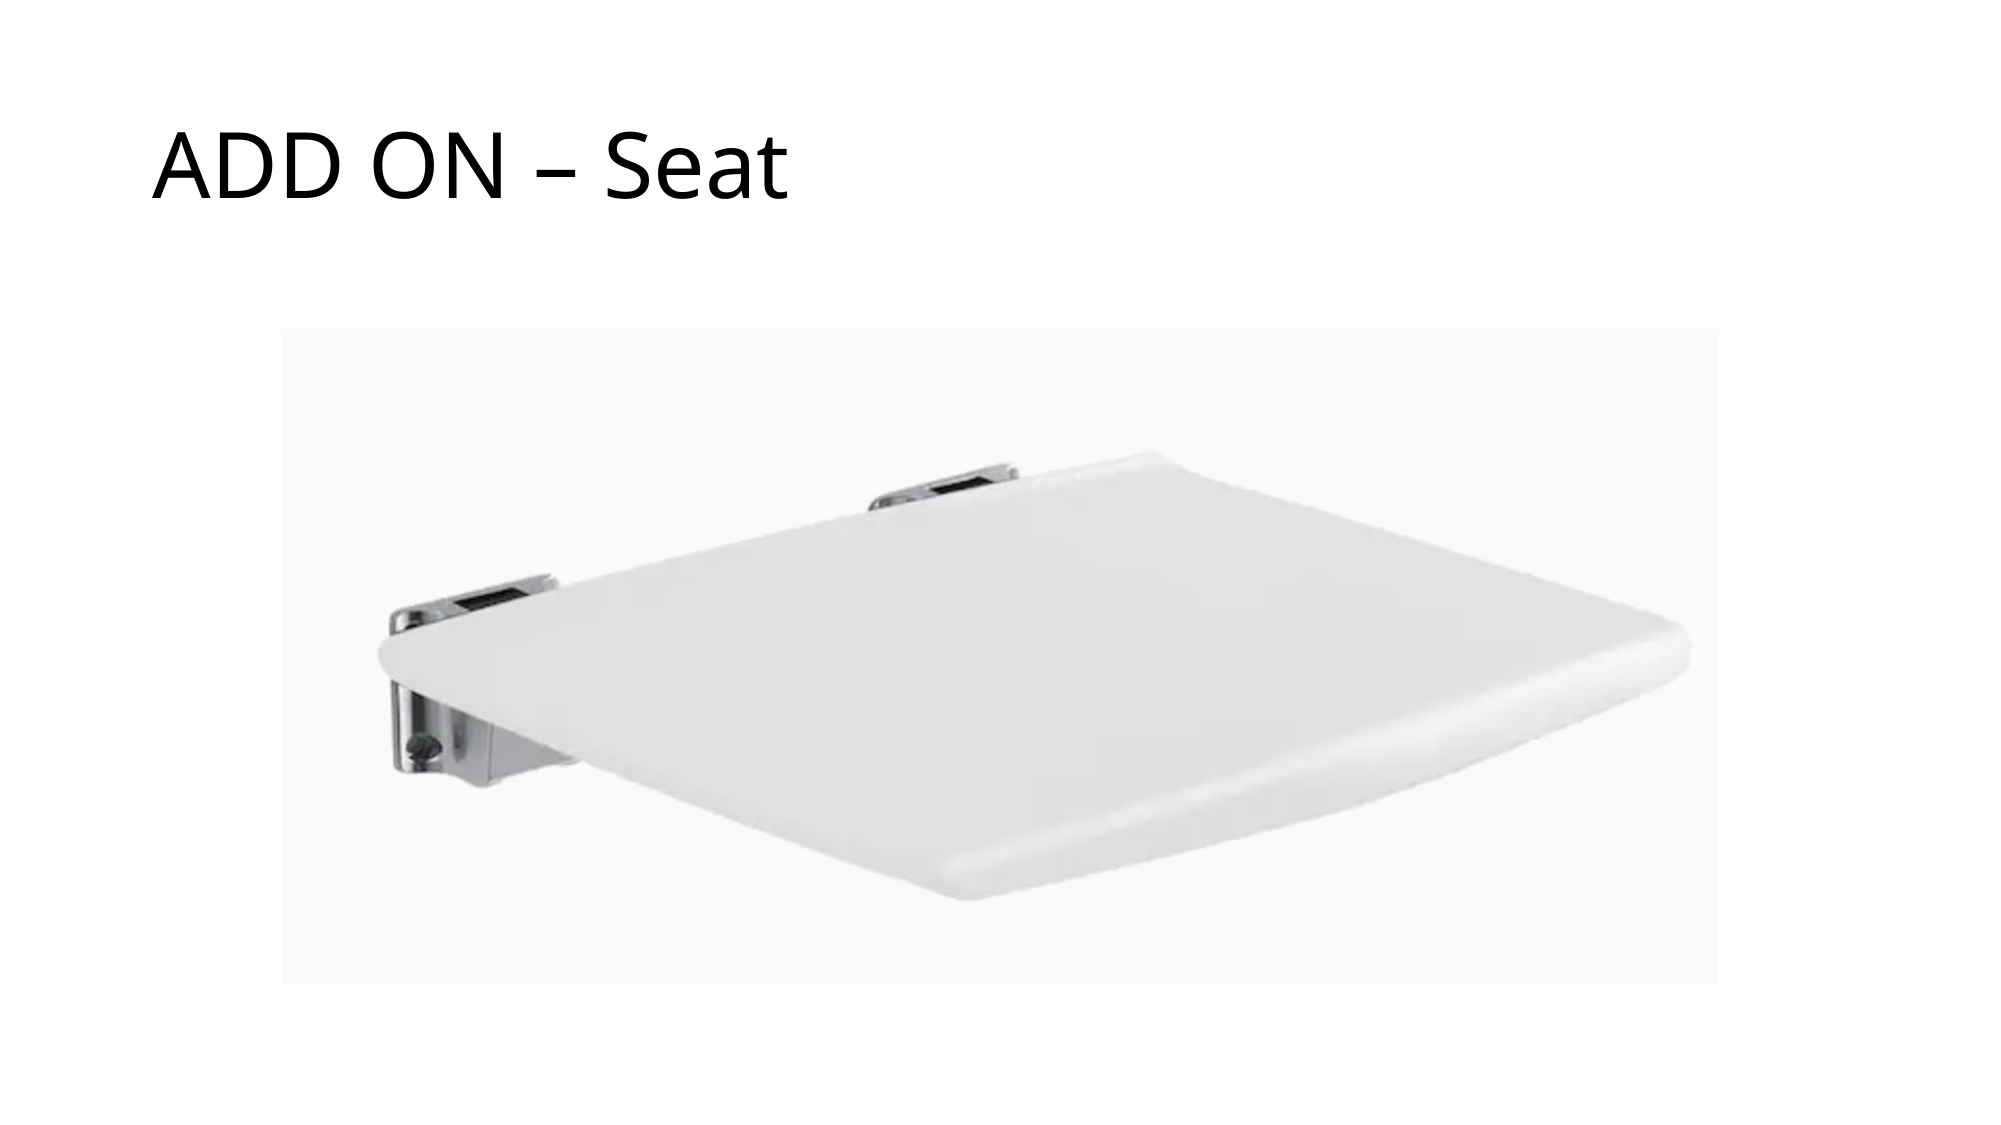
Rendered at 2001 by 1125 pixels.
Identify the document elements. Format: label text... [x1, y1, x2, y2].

title ADD ON – Seat [137, 59, 1863, 278]
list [281, 329, 1719, 984]
